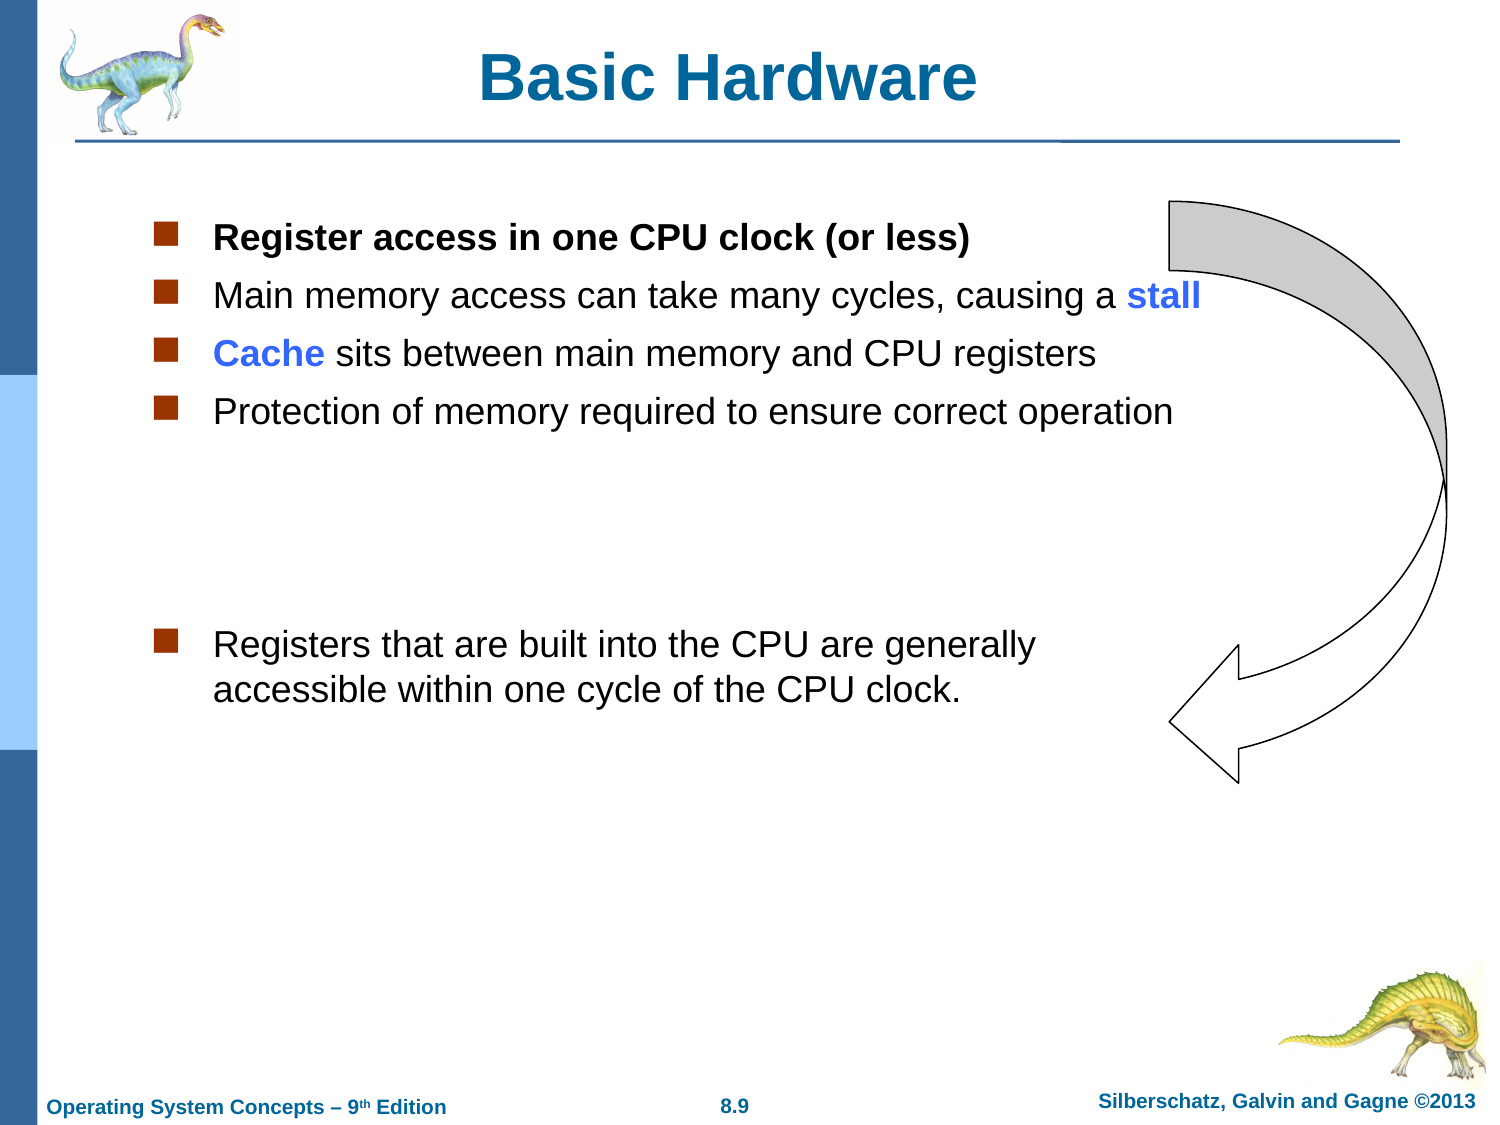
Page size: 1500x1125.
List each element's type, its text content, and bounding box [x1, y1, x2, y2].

picture [46, 0, 243, 149]
text_box [1169, 201, 1447, 784]
picture [1275, 959, 1486, 1090]
list Register access in one CPU clock (or less) Main memory access can take many cycles, causing a stall Cache sits between main memory and CPU registers Protection of memory required to ensure correct operation Registers that are built into the CPU are generally accessible within one cycle of the CPU clock. [141, 205, 1221, 941]
title Basic Hardware [173, 26, 1284, 122]
